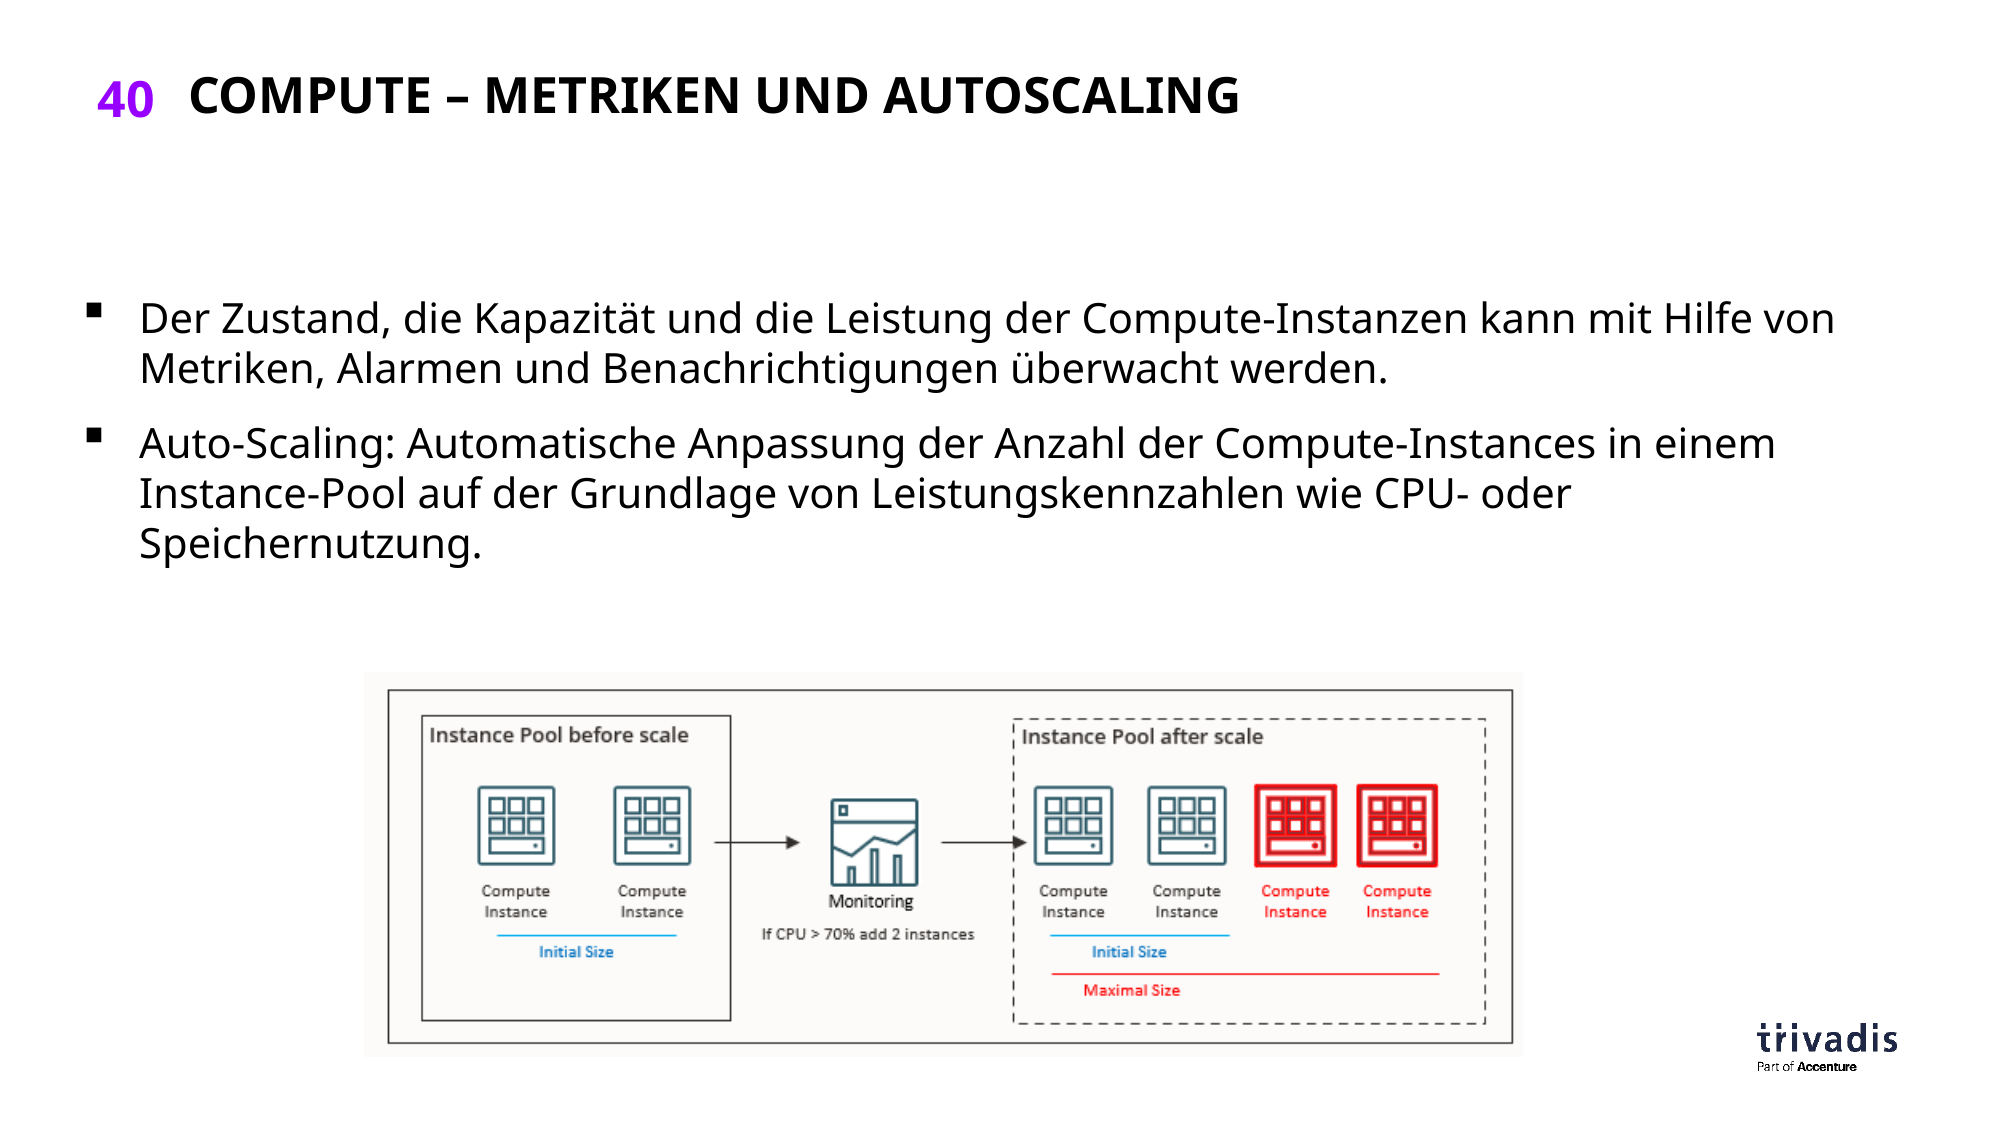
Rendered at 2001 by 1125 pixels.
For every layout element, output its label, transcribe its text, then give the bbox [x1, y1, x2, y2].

picture [363, 672, 1524, 1057]
title Compute – metriken und autoscaling [170, 63, 1933, 136]
picture [1757, 1062, 1897, 1071]
list Der Zustand, die Kapazität und die Leistung der Compute-Instanzen kann mit Hilfe von Metriken, Alarmen und Benachrichtigungen überwacht werden. Auto-Scaling: Automatische Anpassung der Anzahl der Compute-Instances in einem Instance-Pool auf der Grundlage von Leistungskennzahlen wie CPU- oder Speichernutzung. [65, 284, 1933, 1062]
